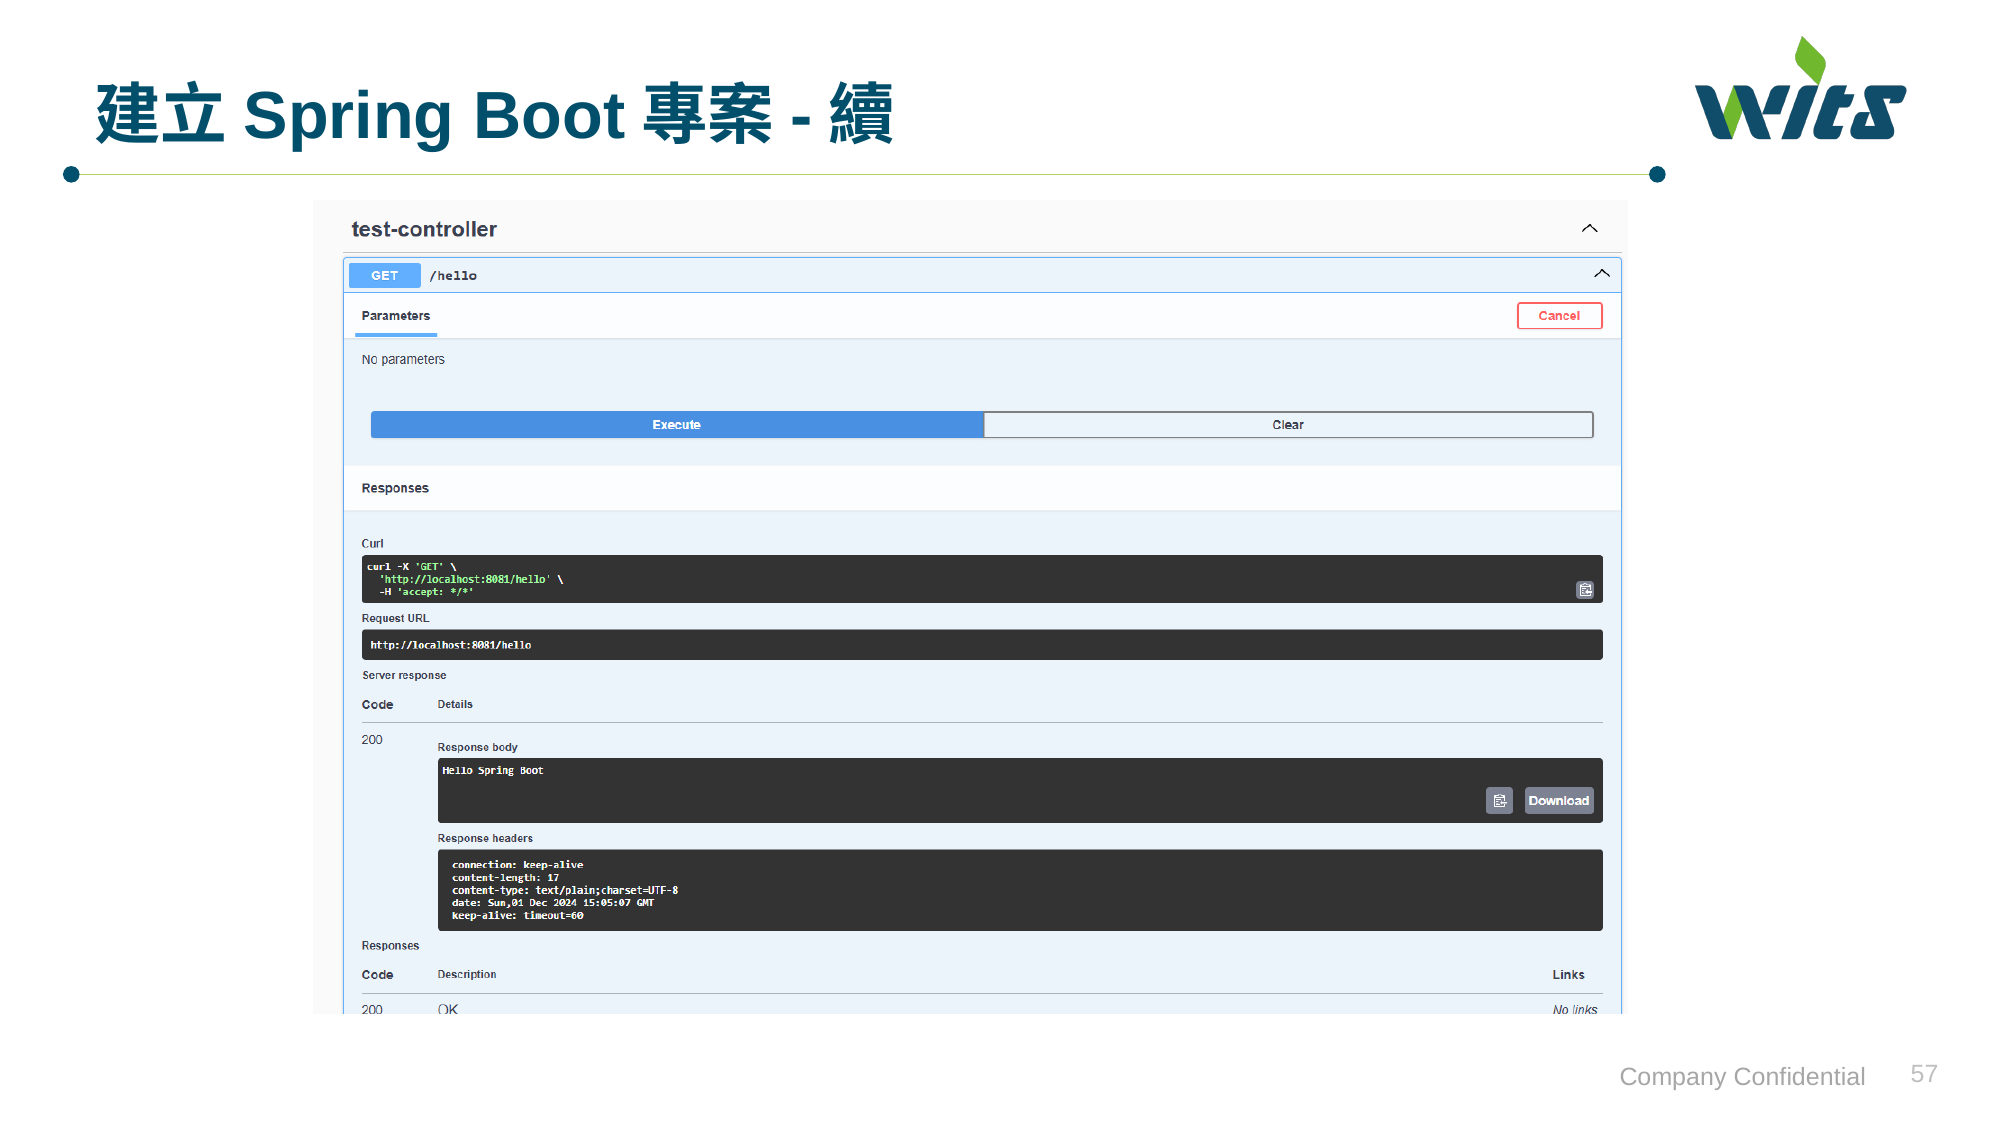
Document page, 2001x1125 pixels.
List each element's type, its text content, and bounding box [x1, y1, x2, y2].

picture [1616, 0, 1983, 208]
slide_number 57 [1503, 1042, 1954, 1103]
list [313, 200, 1628, 1014]
title 建立Spring Boot專案-續 [79, 49, 1657, 161]
